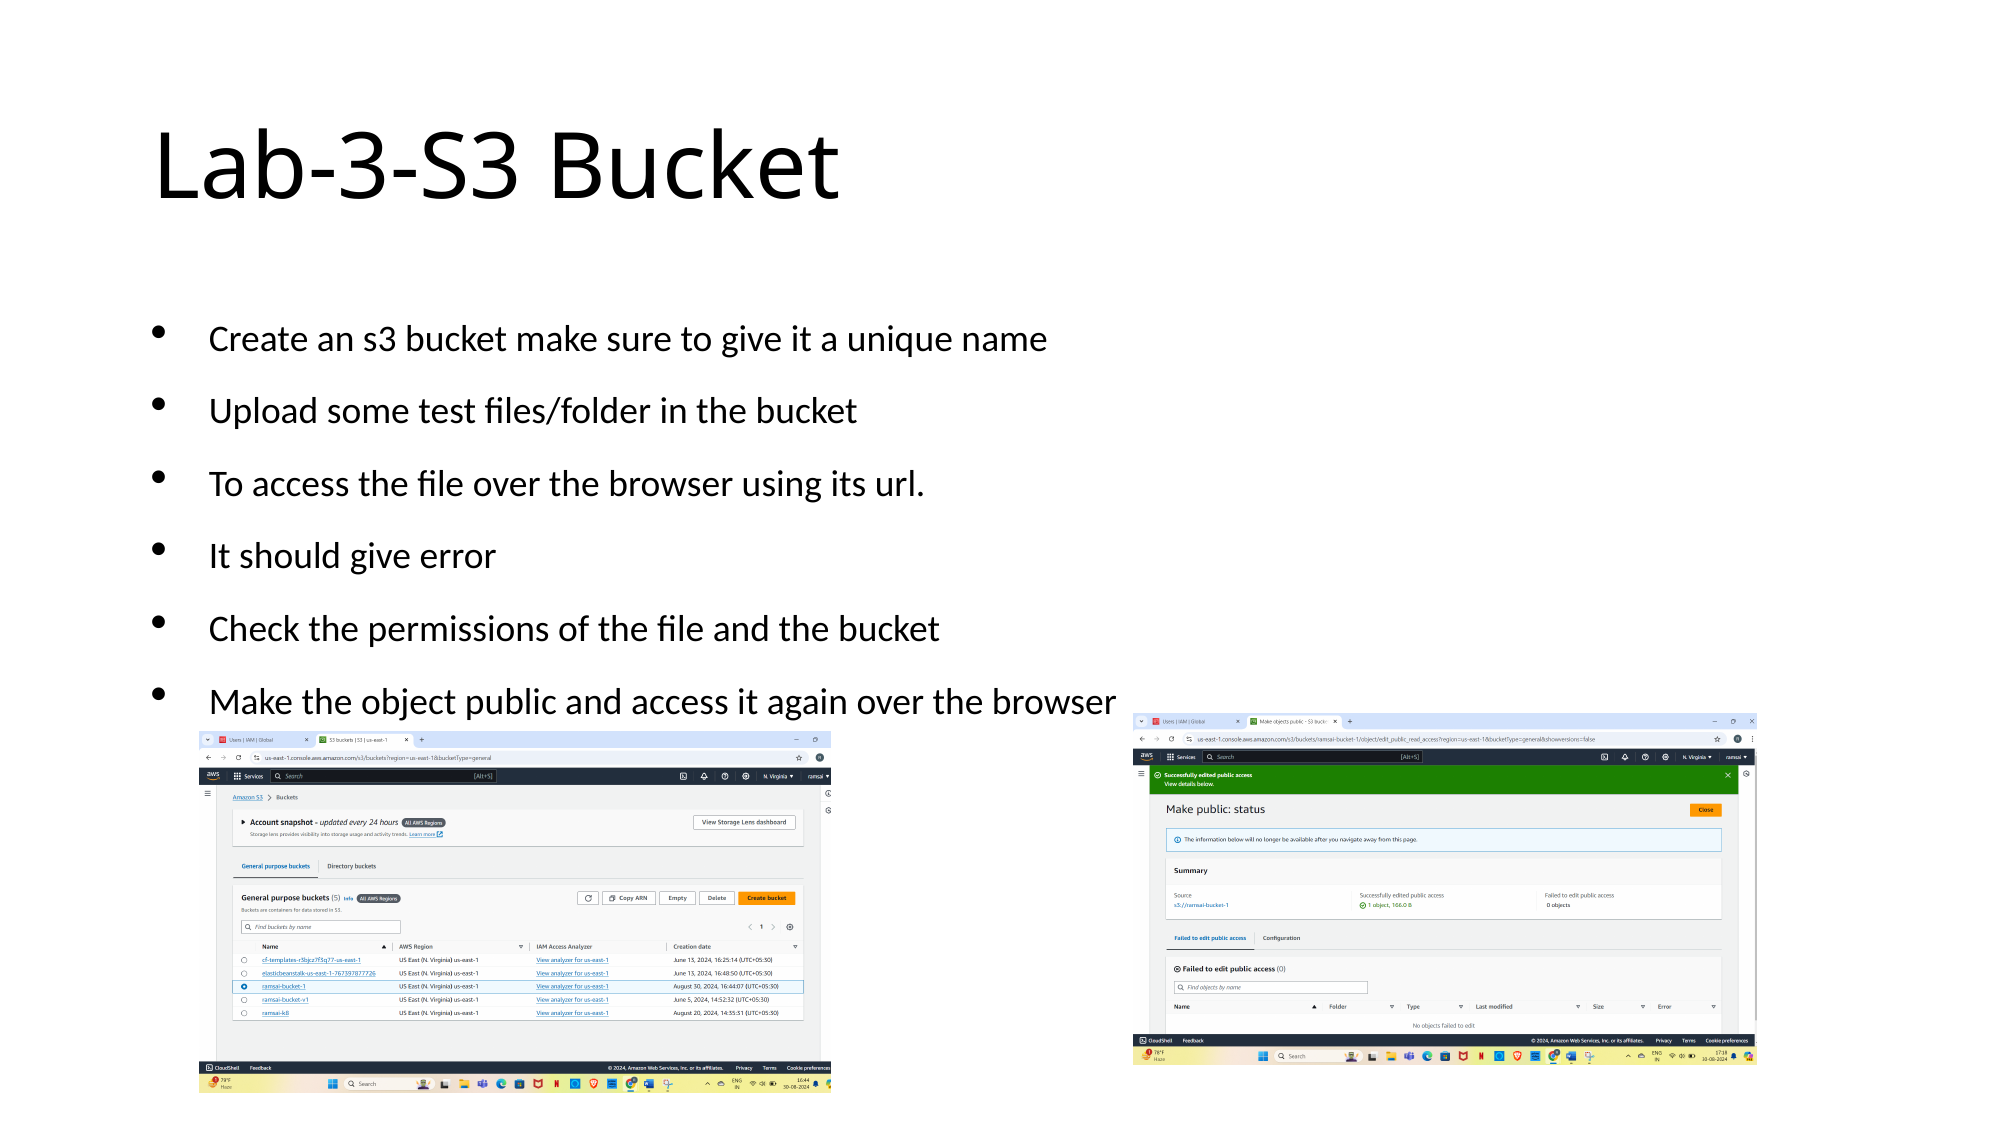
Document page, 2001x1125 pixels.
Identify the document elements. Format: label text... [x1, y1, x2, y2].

list Create an s3 bucket make sure to give it a unique name Upload some test files/folder in the bucket To access the file over the browser using its url. It should give error Check the permissions of the file and the bucket Make the object public and access it again over the browser [137, 299, 1863, 1014]
title Lab-3-S3 Bucket [137, 59, 1863, 278]
picture [199, 731, 831, 1094]
picture [1133, 713, 1757, 1065]
